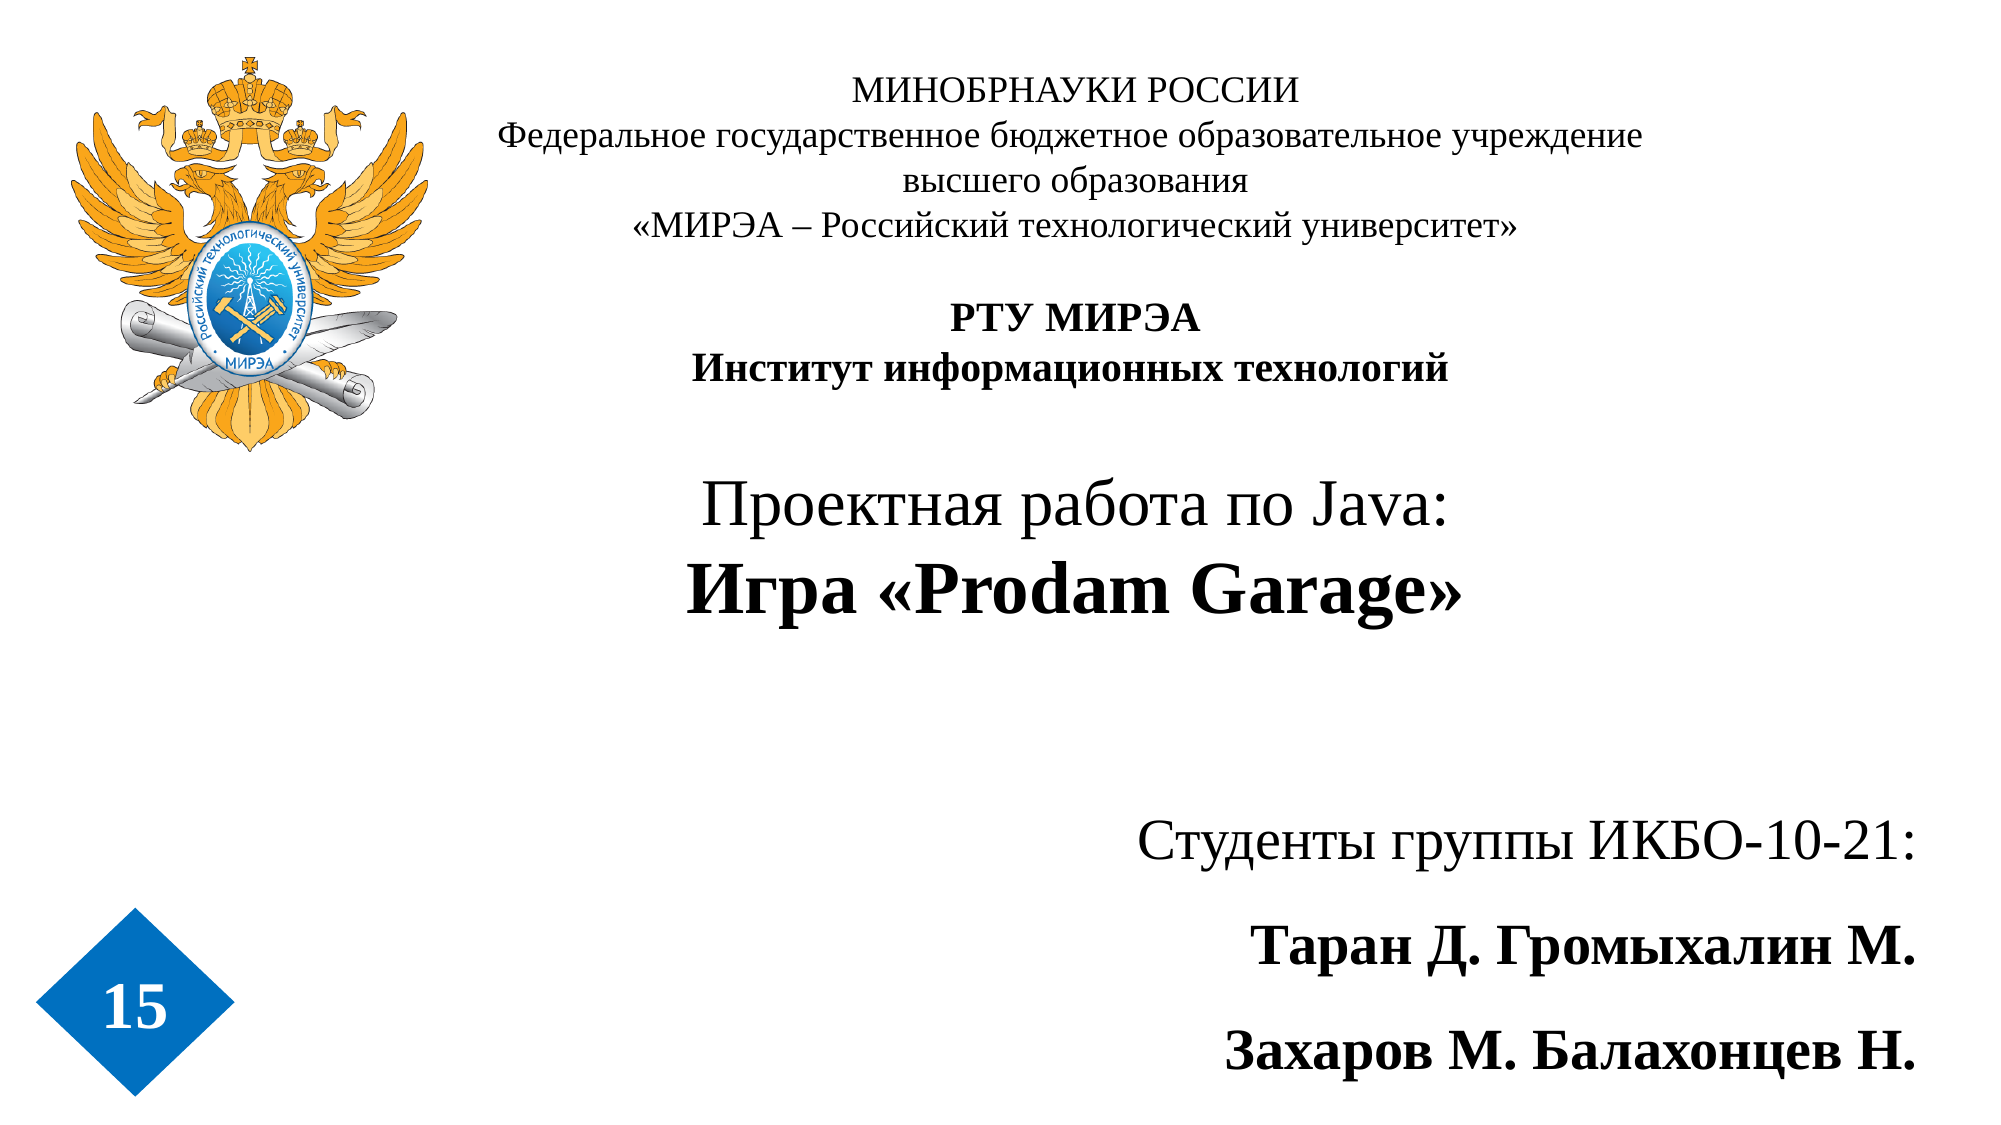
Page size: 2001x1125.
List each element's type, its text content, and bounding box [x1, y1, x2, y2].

text_box МИНОБРНАУКИ РОССИИ Федеральное государственное бюджетное образовательное учреждение высшего образования «МИРЭА – Российский технологический университет» РТУ МИРЭА Институт информационных технологий [482, 57, 1669, 398]
picture [71, 57, 428, 452]
text_box 15 [35, 907, 235, 1097]
text_box Проектная работа по Java: Игра «Prodam Garage» [671, 451, 1480, 637]
text_box Студенты группы ИКБО-10-21: Таран Д. Громыхалин М. Захаров М. Балахонцев Н. [616, 688, 1932, 1125]
